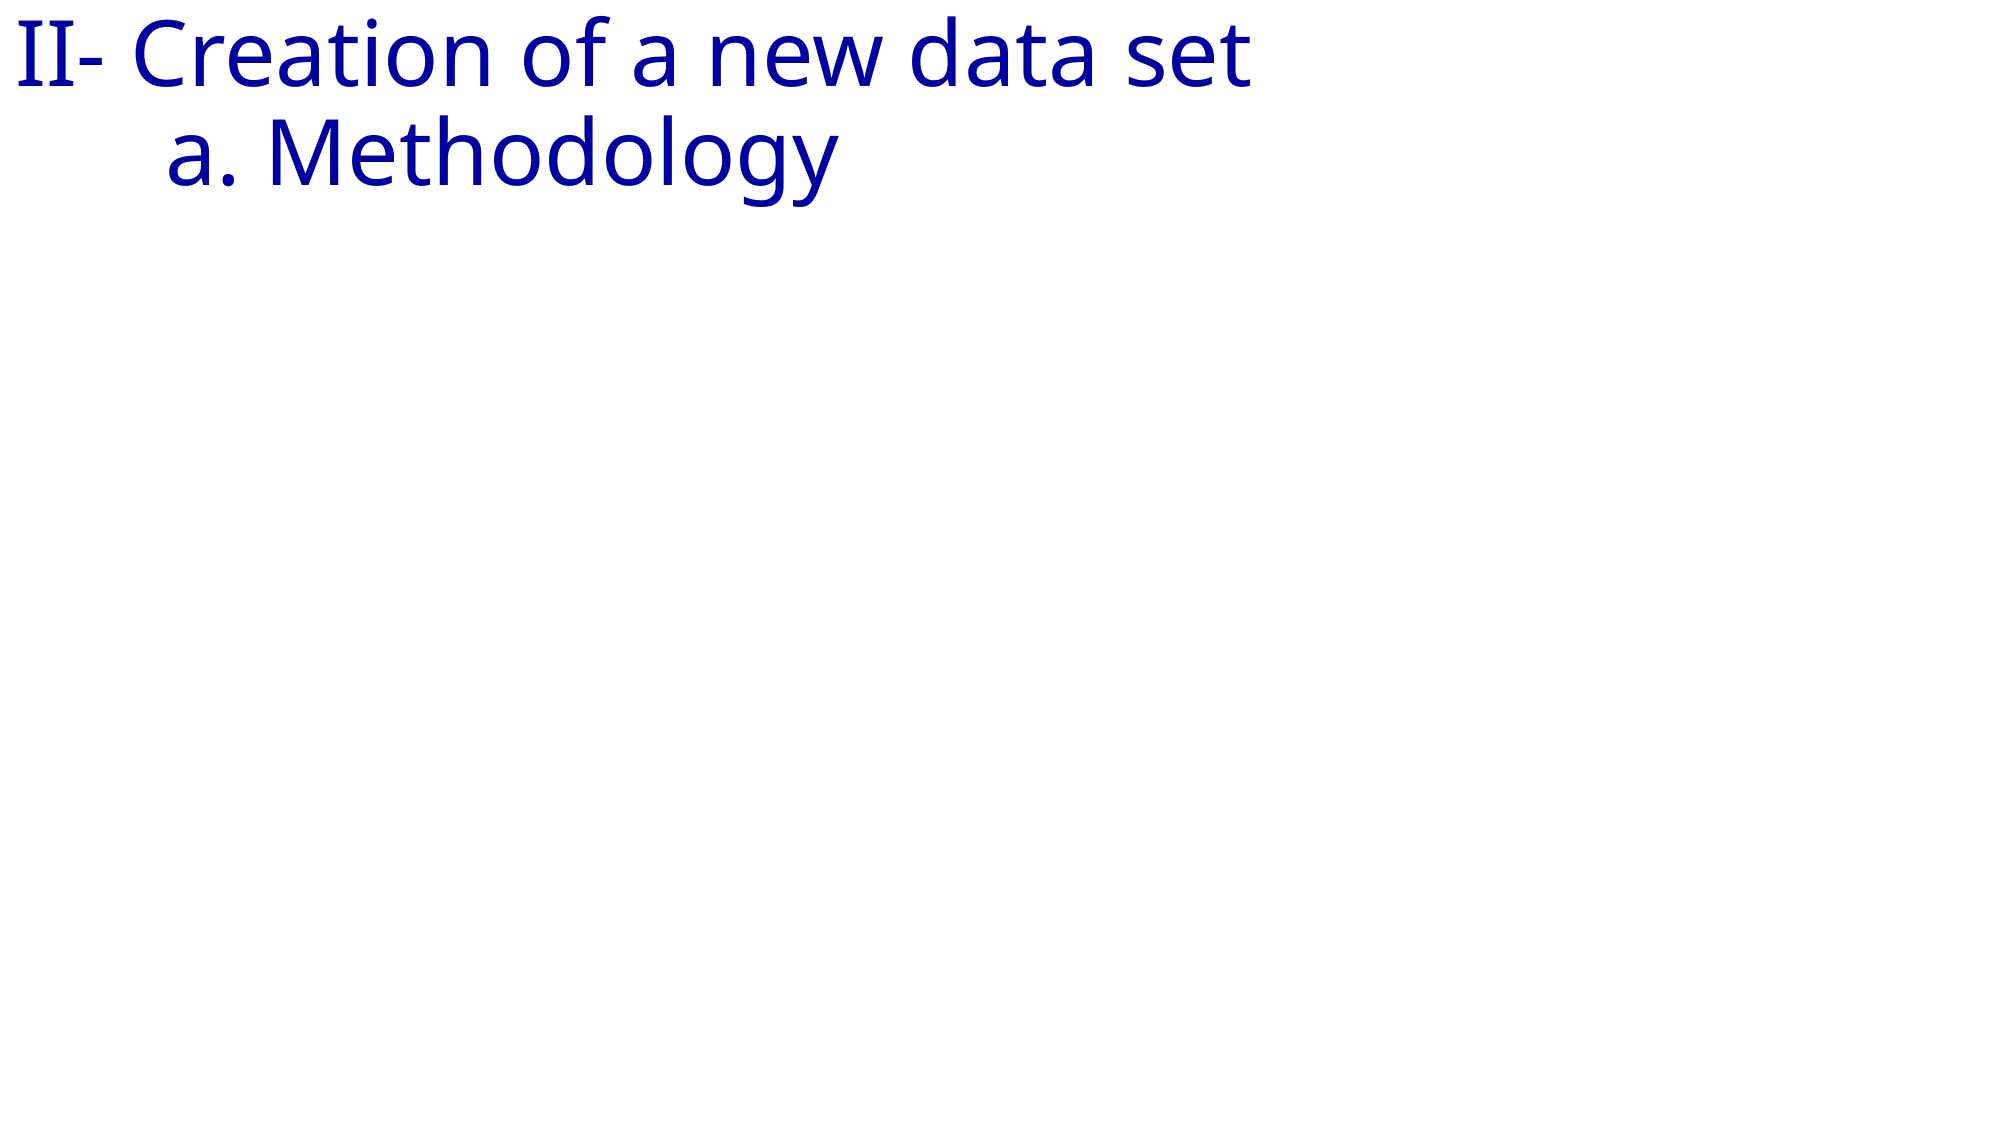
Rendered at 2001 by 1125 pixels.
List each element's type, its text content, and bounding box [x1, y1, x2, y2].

title II- Creation of a new data set a. Methodology [0, 0, 2000, 218]
